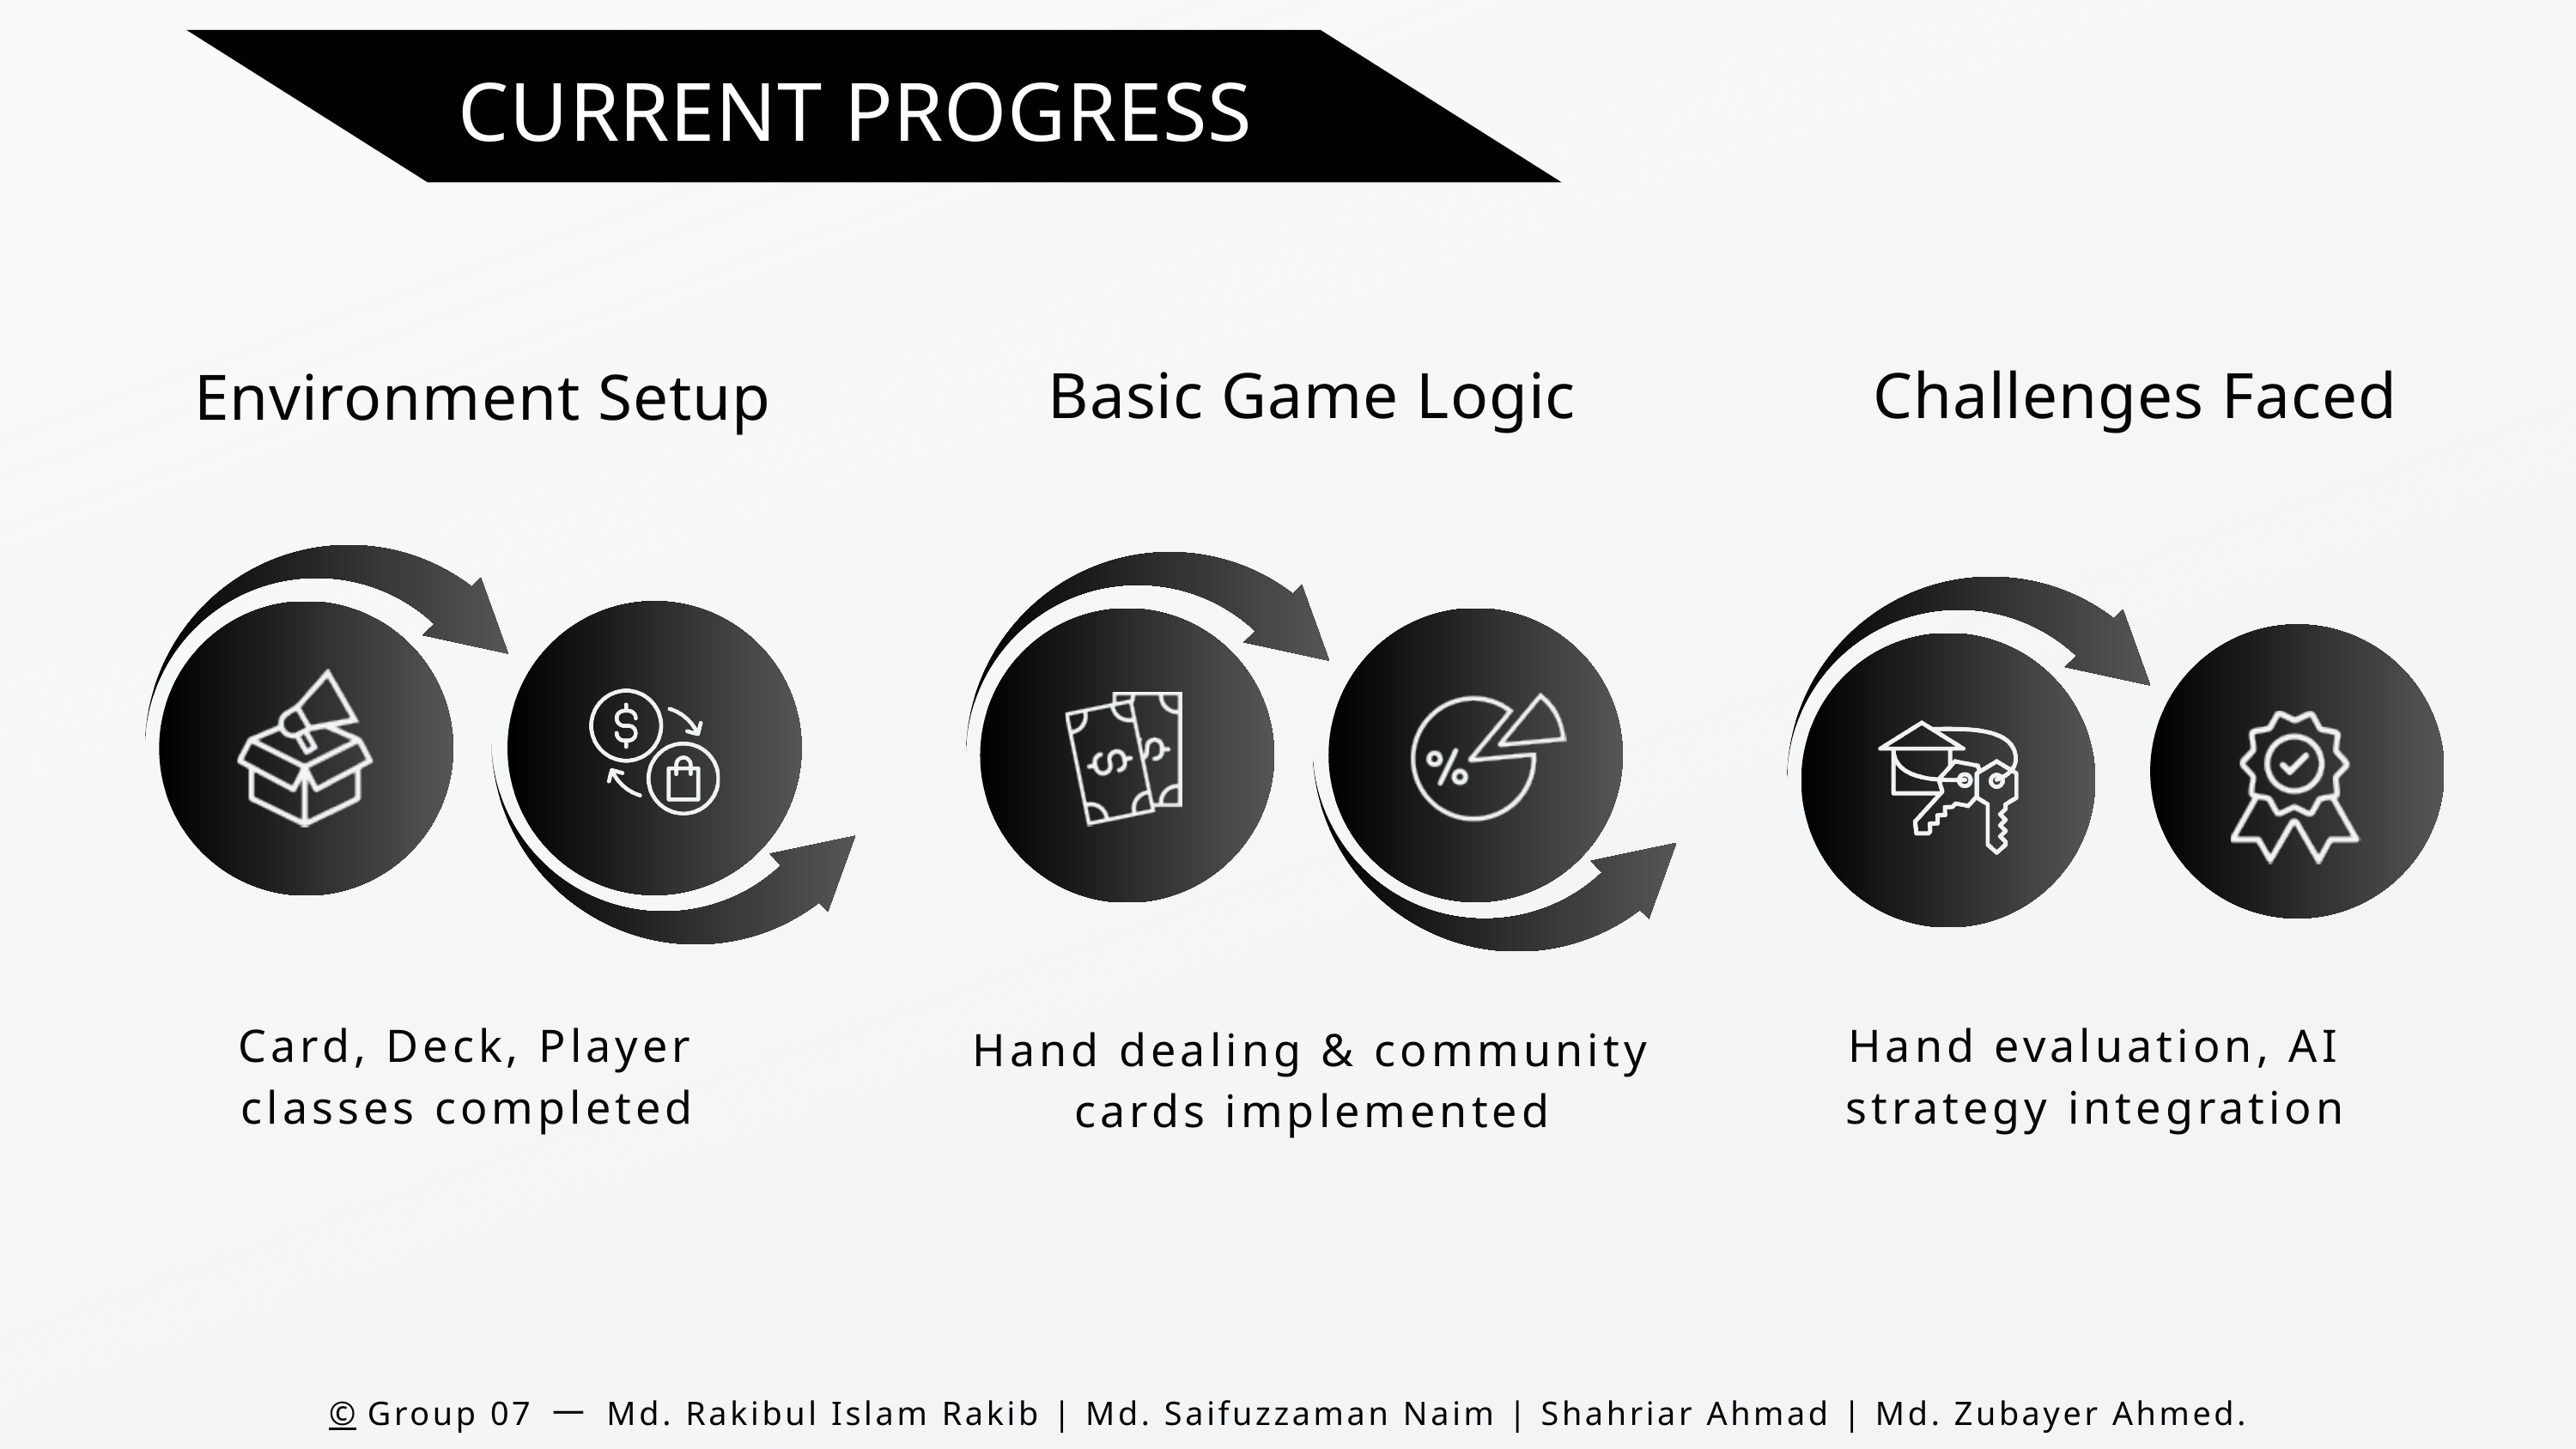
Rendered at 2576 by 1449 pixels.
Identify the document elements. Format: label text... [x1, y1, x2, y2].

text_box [1786, 576, 2151, 779]
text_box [491, 743, 856, 945]
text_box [1327, 608, 1623, 748]
text_box Challenges Faced [1839, 344, 2432, 431]
text_box Hand evaluation, AI strategy integration [1814, 1009, 2376, 1133]
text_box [185, 29, 1563, 183]
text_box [980, 608, 1275, 903]
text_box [159, 601, 453, 896]
text_box Basic Game Logic [1028, 344, 1596, 431]
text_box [144, 544, 508, 748]
text_box Hand dealing & community cards implemented [965, 1013, 1659, 1137]
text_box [2149, 624, 2445, 919]
text_box Card, Deck, Player classes completed [159, 1009, 775, 1133]
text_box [1801, 633, 2096, 928]
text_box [1312, 749, 1677, 952]
text_box ©️ Group 07 一 Md. Rakibul Islam Rakib | Md. Saifuzzaman Naim | Shahriar Ahmad | Md. Zubayer Ahmed. [0, 1391, 2576, 1449]
text_box Environment Setup [176, 346, 807, 433]
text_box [965, 551, 1330, 755]
text_box [0, 0, 2576, 1391]
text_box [507, 601, 802, 741]
